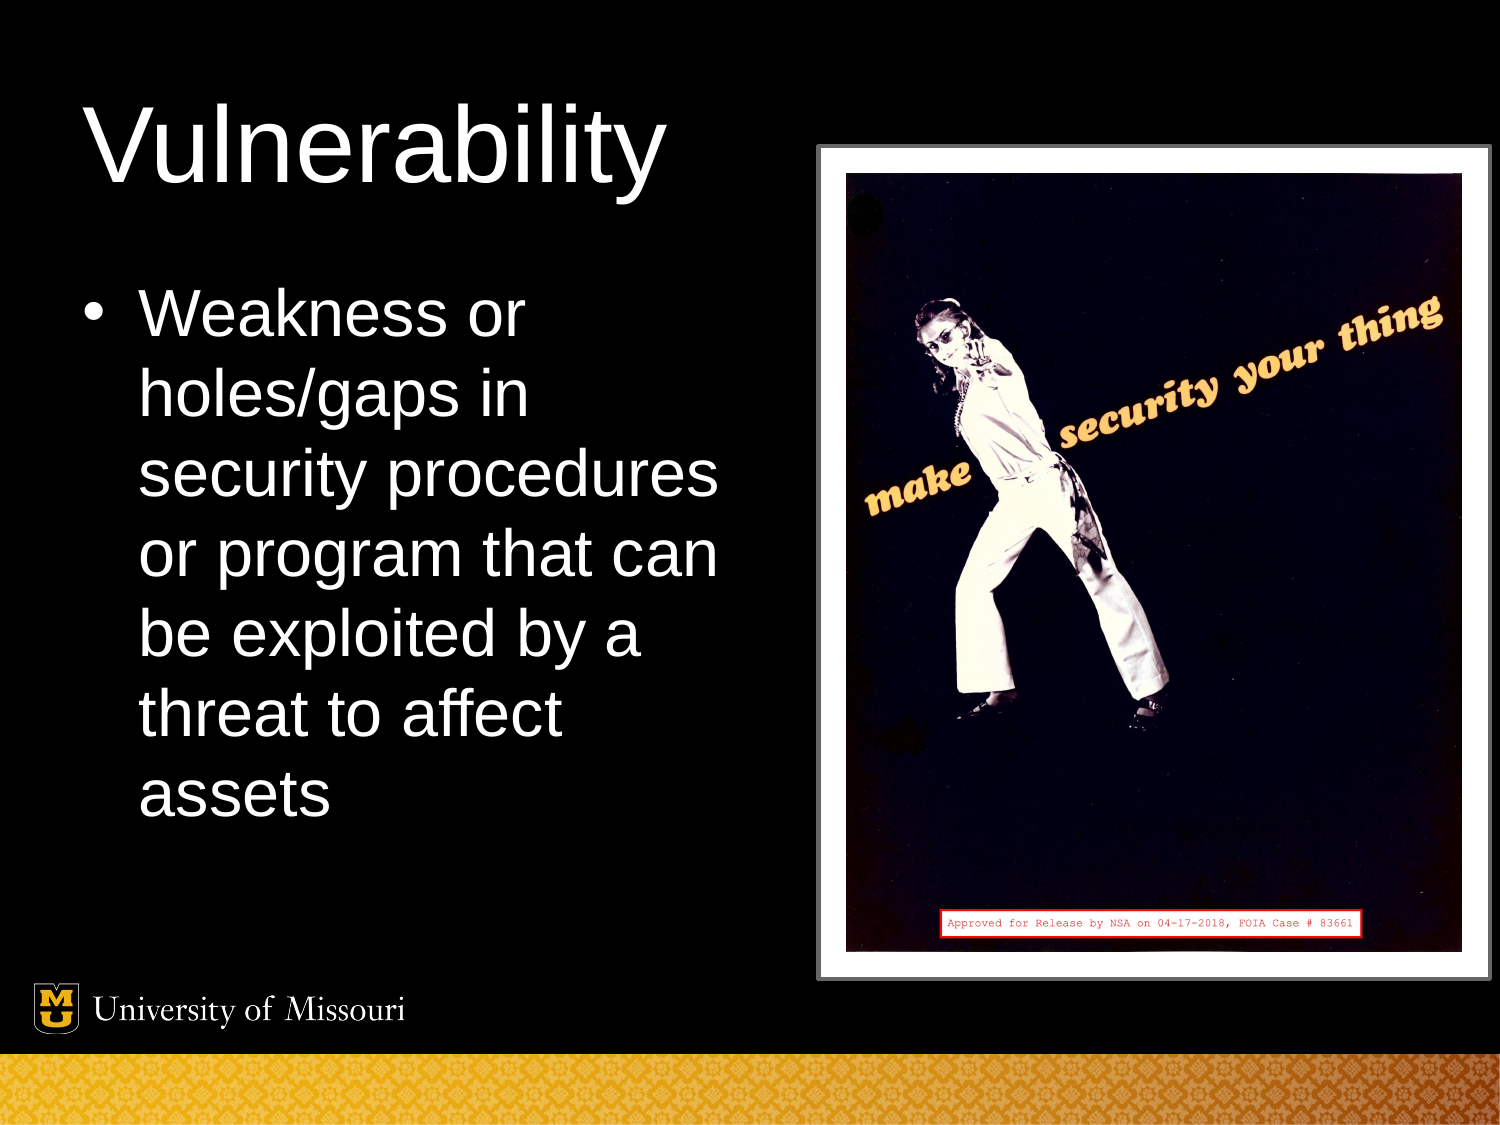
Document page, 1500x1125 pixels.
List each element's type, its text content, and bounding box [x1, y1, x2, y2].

list Weakness or holes/gaps in security procedures or program that can be exploited by a threat to affect assets [74, 261, 752, 1006]
picture [0, 1053, 1500, 1125]
text_box [818, 146, 1490, 979]
picture [34, 982, 404, 1034]
title Vulnerability [74, 44, 1426, 234]
picture [846, 172, 1462, 953]
